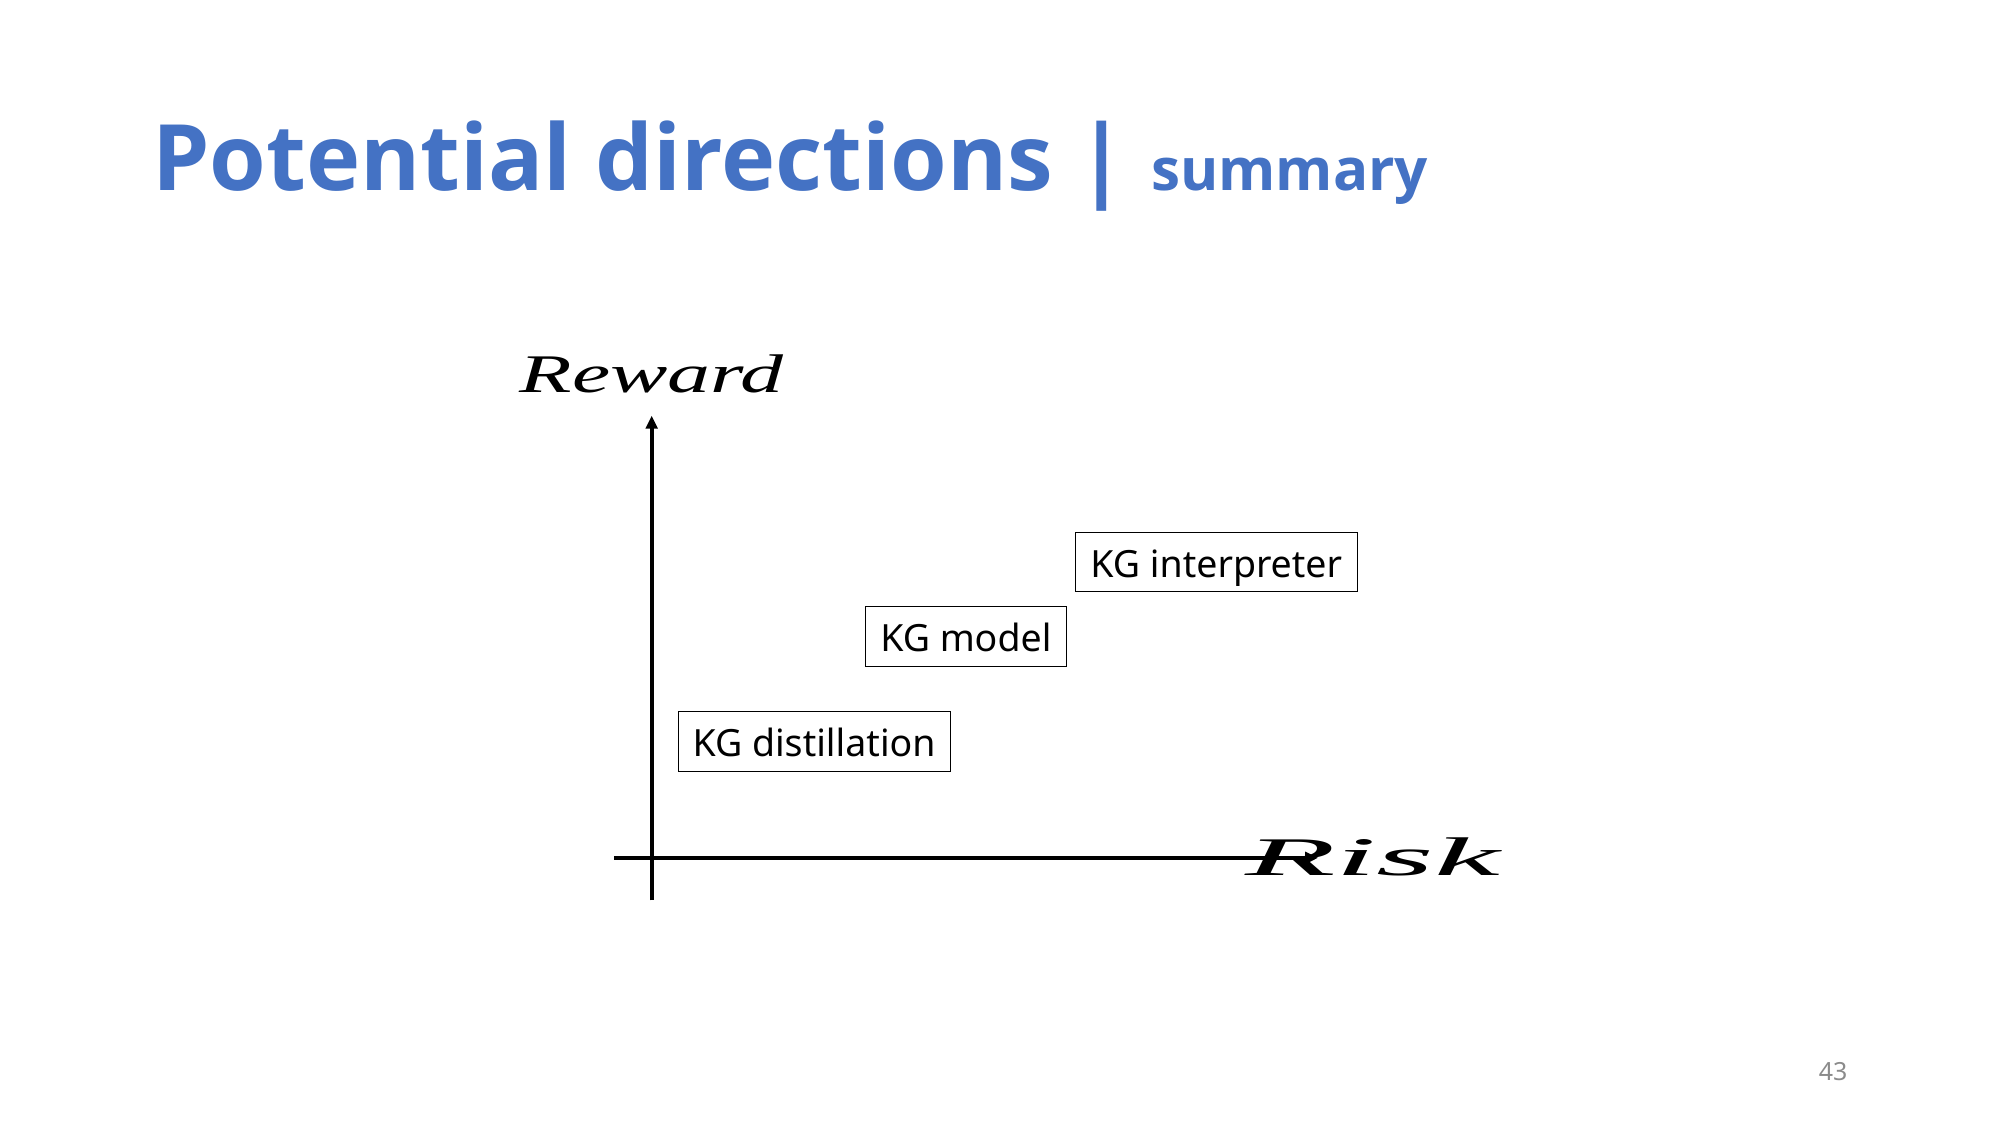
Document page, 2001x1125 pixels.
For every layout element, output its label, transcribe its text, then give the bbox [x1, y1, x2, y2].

title Potential directions | summary [137, 52, 1863, 270]
text_box KG interpreter [1075, 532, 1358, 592]
text_box KG distillation [678, 711, 951, 772]
slide_number 43 [1412, 1042, 1863, 1103]
text_box KG model [865, 606, 1067, 667]
